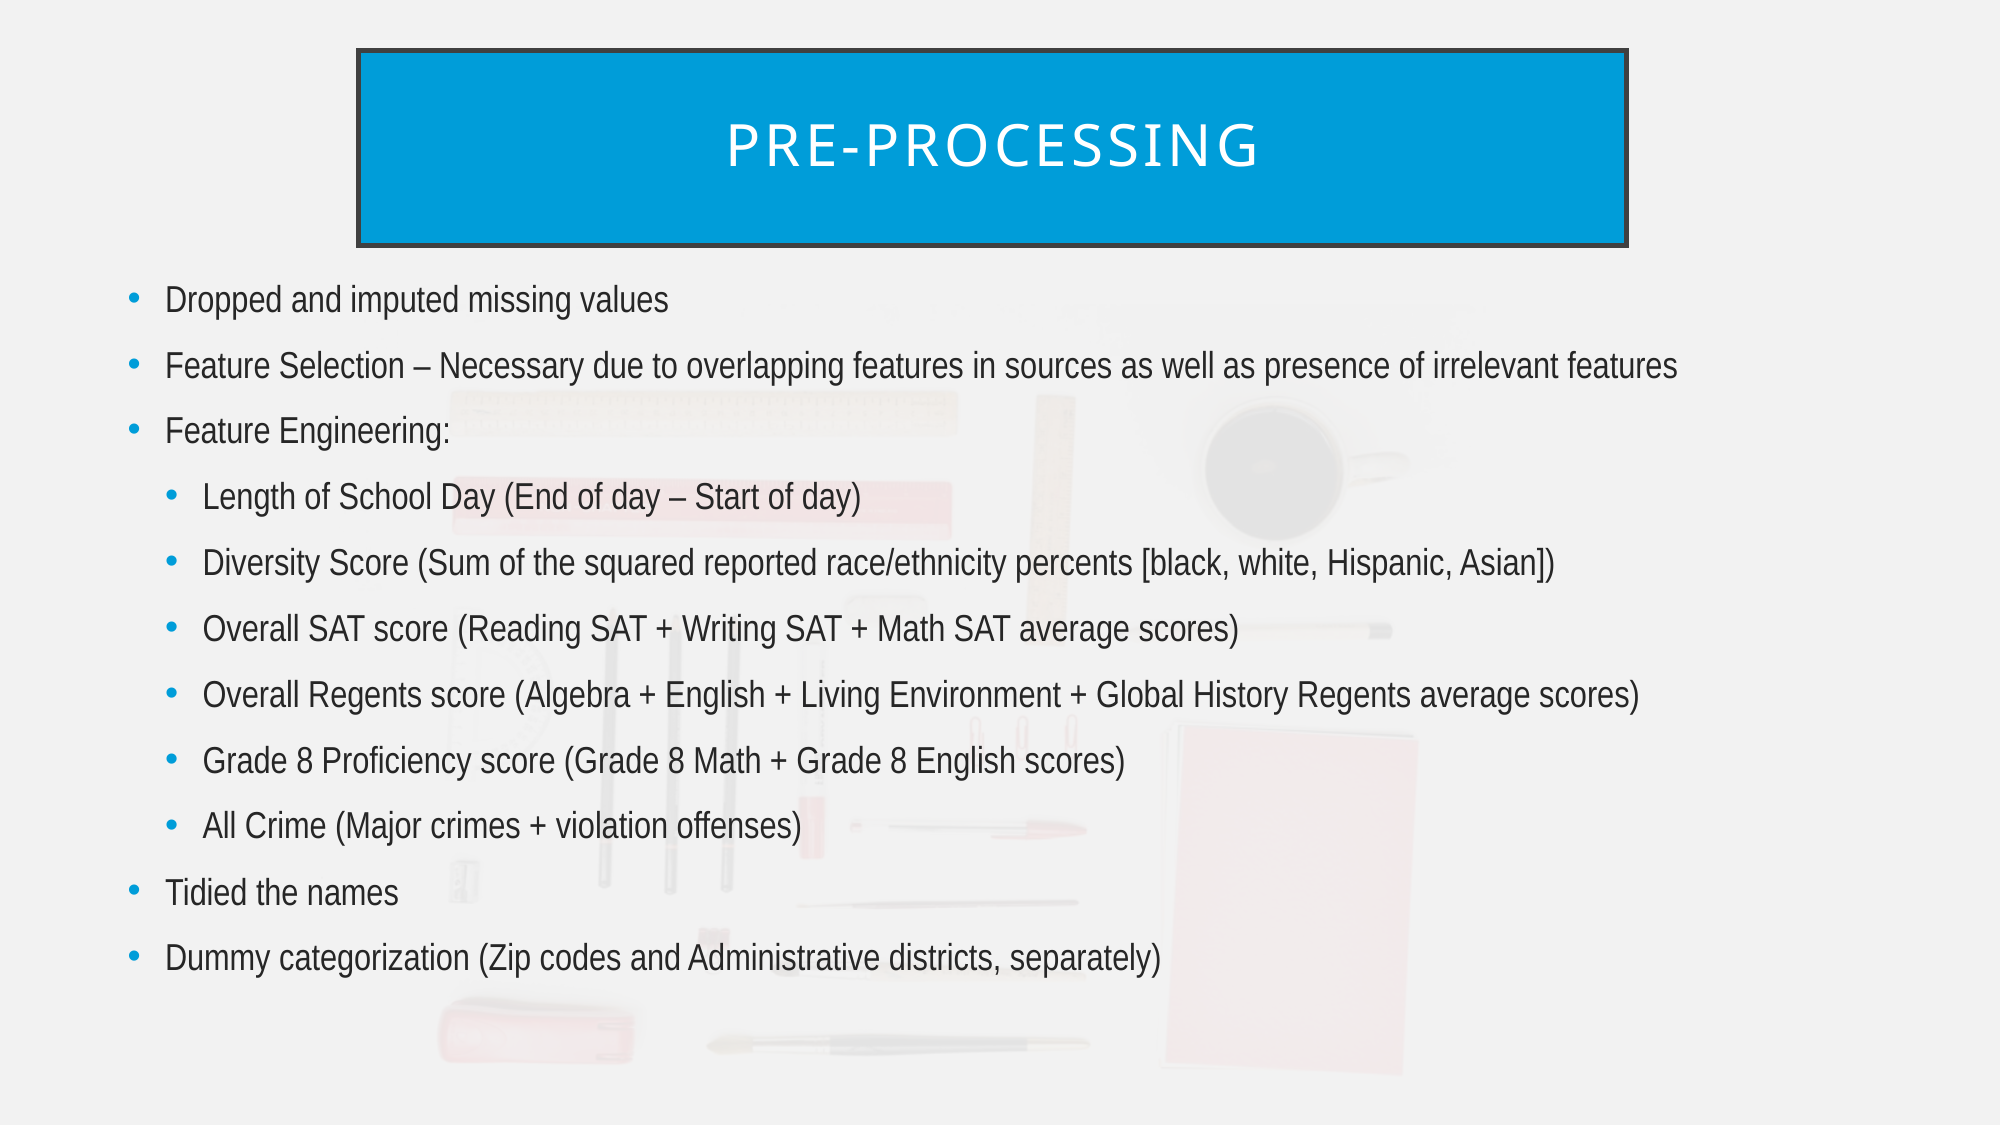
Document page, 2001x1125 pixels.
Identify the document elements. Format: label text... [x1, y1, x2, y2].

picture [321, 304, 1507, 1103]
list Dropped and imputed missing values Feature Selection – Necessary due to overlapping features in sources as well as presence of irrelevant features Feature Engineering: Length of School Day (End of day – Start of day) Diversity Score (Sum of the squared reported race/ethnicity percents [black, white, Hispanic, Asian]) Overall SAT score (Reading SAT + Writing SAT + Math SAT average scores) Overall Regents score (Algebra + English + Living Environment + Global History Regents average scores) Grade 8 Proficiency score (Grade 8 Math + Grade 8 English scores) All Crime (Major crimes + violation offenses) Tidied the names Dummy categorization (Zip codes and Administrative districts, separately) [75, 267, 1939, 1066]
title Pre-processing [356, 48, 1629, 248]
